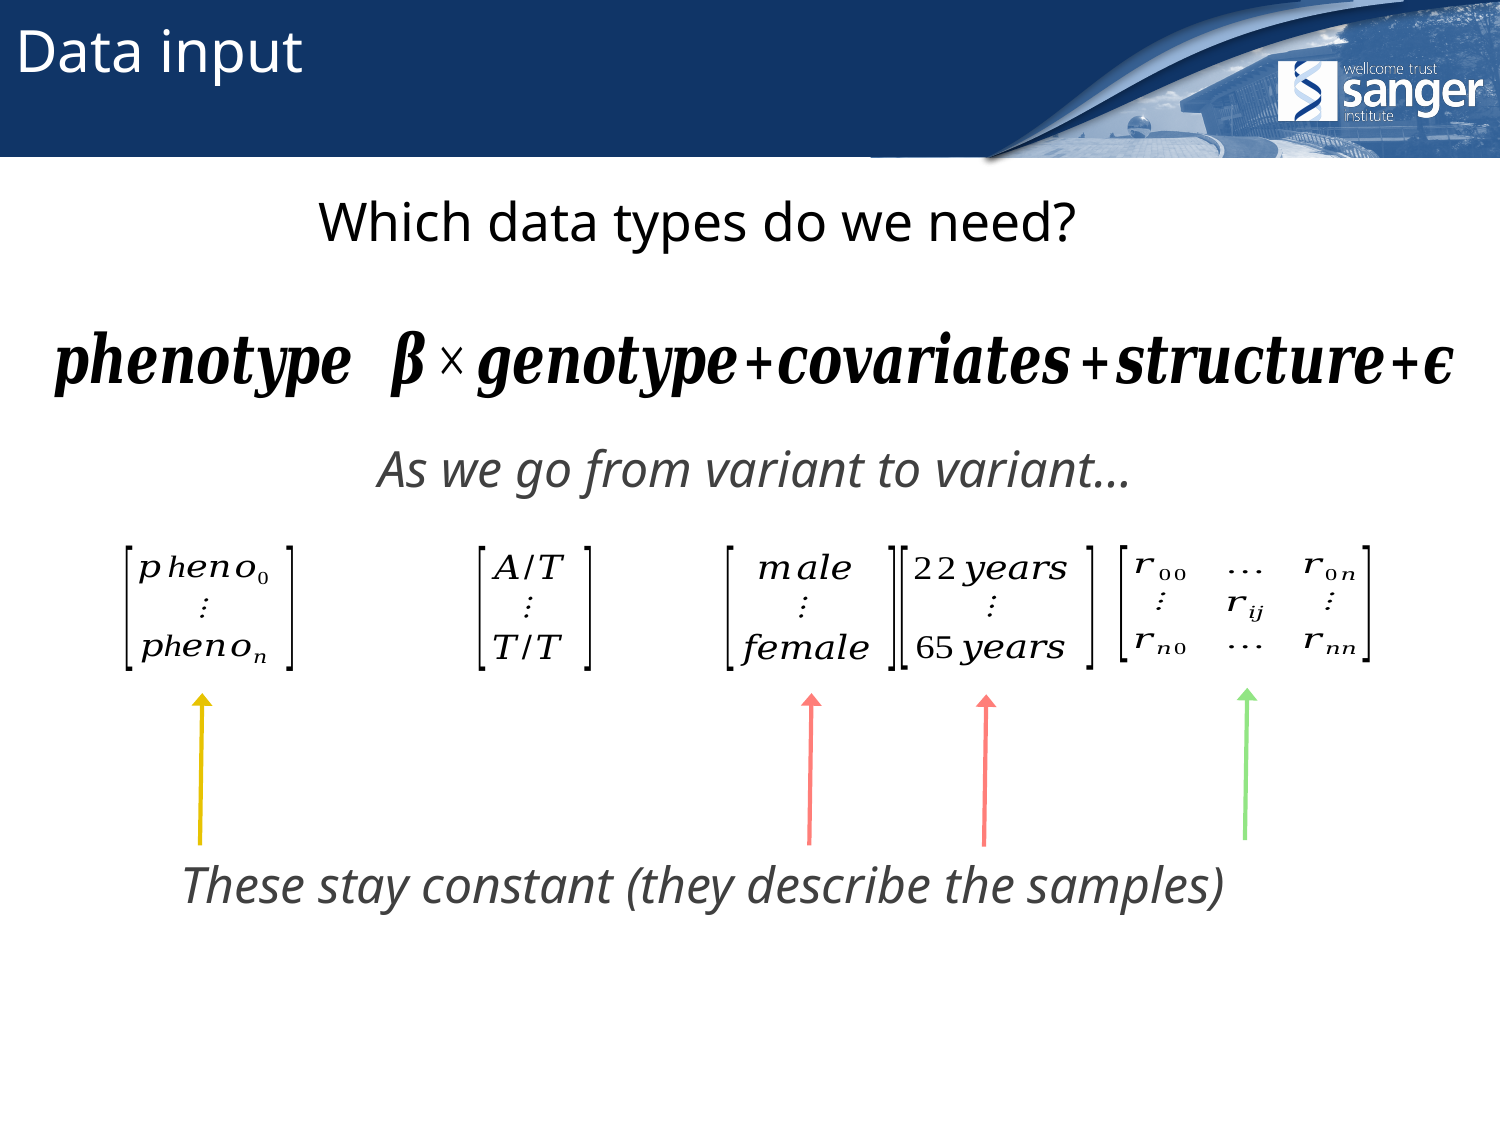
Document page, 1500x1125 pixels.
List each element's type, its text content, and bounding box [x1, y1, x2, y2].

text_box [199, 692, 203, 846]
text_box These stay constant (they describe the samples) [165, 846, 1241, 922]
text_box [0, 0, 1500, 158]
list Which data types do we need? [303, 181, 1187, 301]
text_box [808, 692, 812, 846]
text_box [1244, 687, 1248, 841]
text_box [983, 693, 987, 847]
text_box As we go from variant to variant… [364, 430, 1148, 505]
